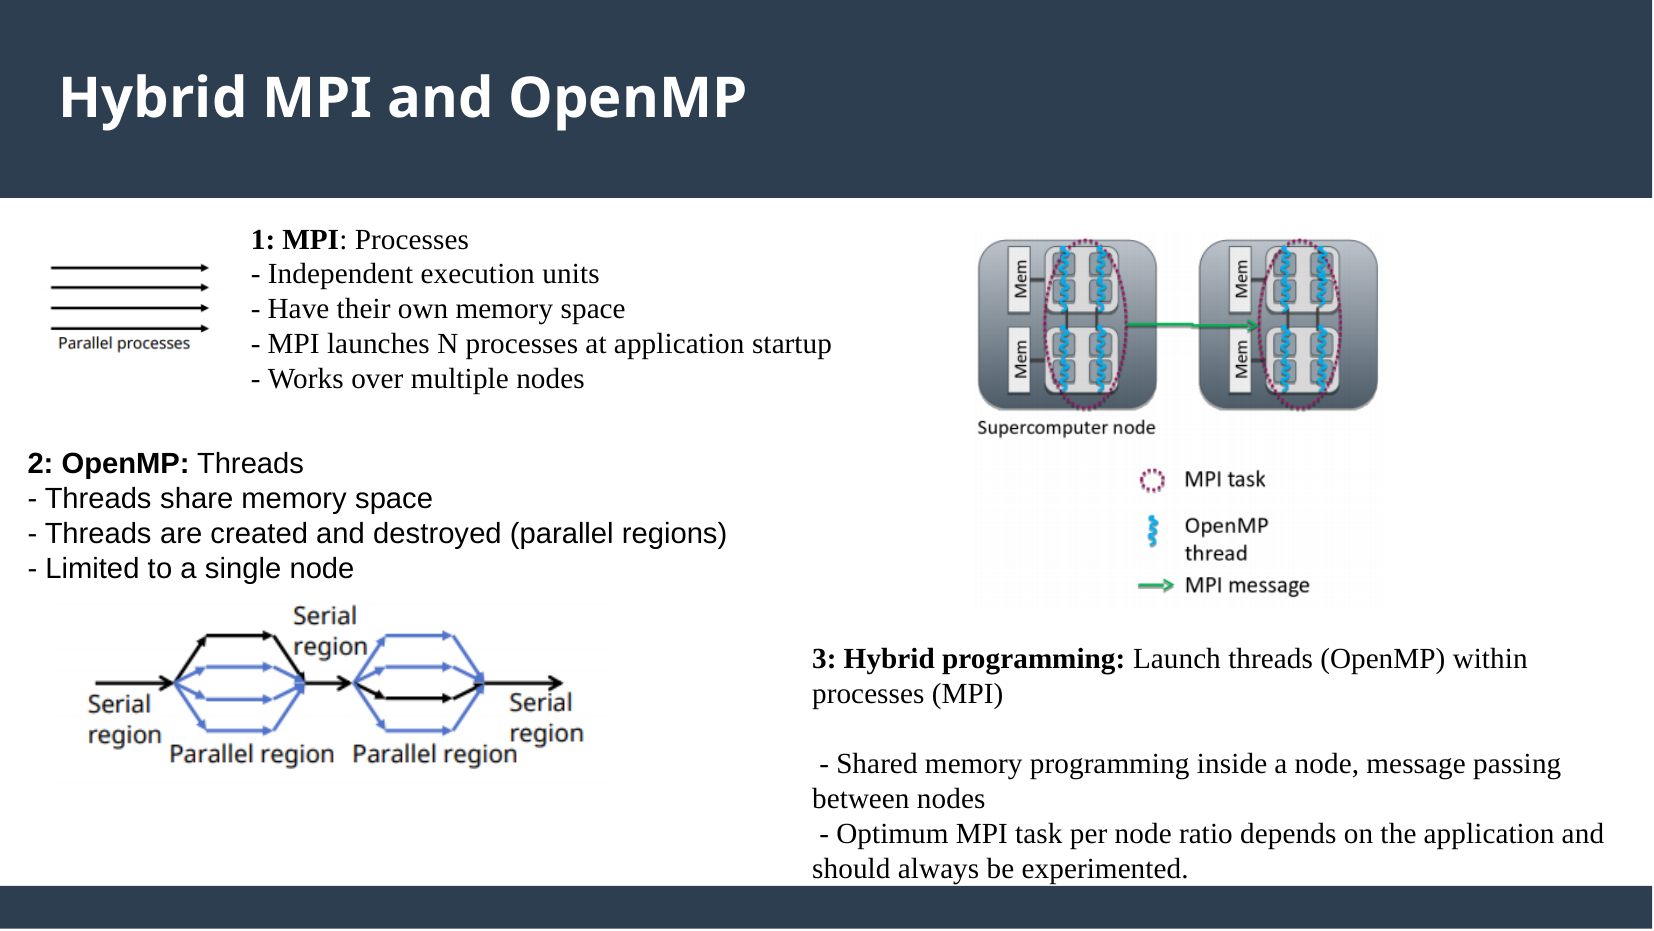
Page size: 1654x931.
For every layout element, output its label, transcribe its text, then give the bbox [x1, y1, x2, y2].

picture [35, 247, 227, 363]
text_box 3: Hybrid programming: Launch threads (OpenMP) within processes (MPI) - Shared memory programming inside a node, message passing between nodes - Optimum MPI task per node ratio depends on the application and should always be experimented. [797, 631, 1654, 872]
picture [51, 548, 609, 798]
picture [954, 225, 1406, 610]
text_box 2: OpenMP: Threads - Threads share memory space - Threads are created and destroyed (parallel regions) - Limited to a single node [12, 437, 827, 637]
text_box 1: MPI: Processes - Independent execution units - Have their own memory space - MPI launches N processes at application startup - Works over multiple nodes [236, 212, 972, 437]
title Hybrid MPI and OpenMP [59, 37, 1594, 154]
